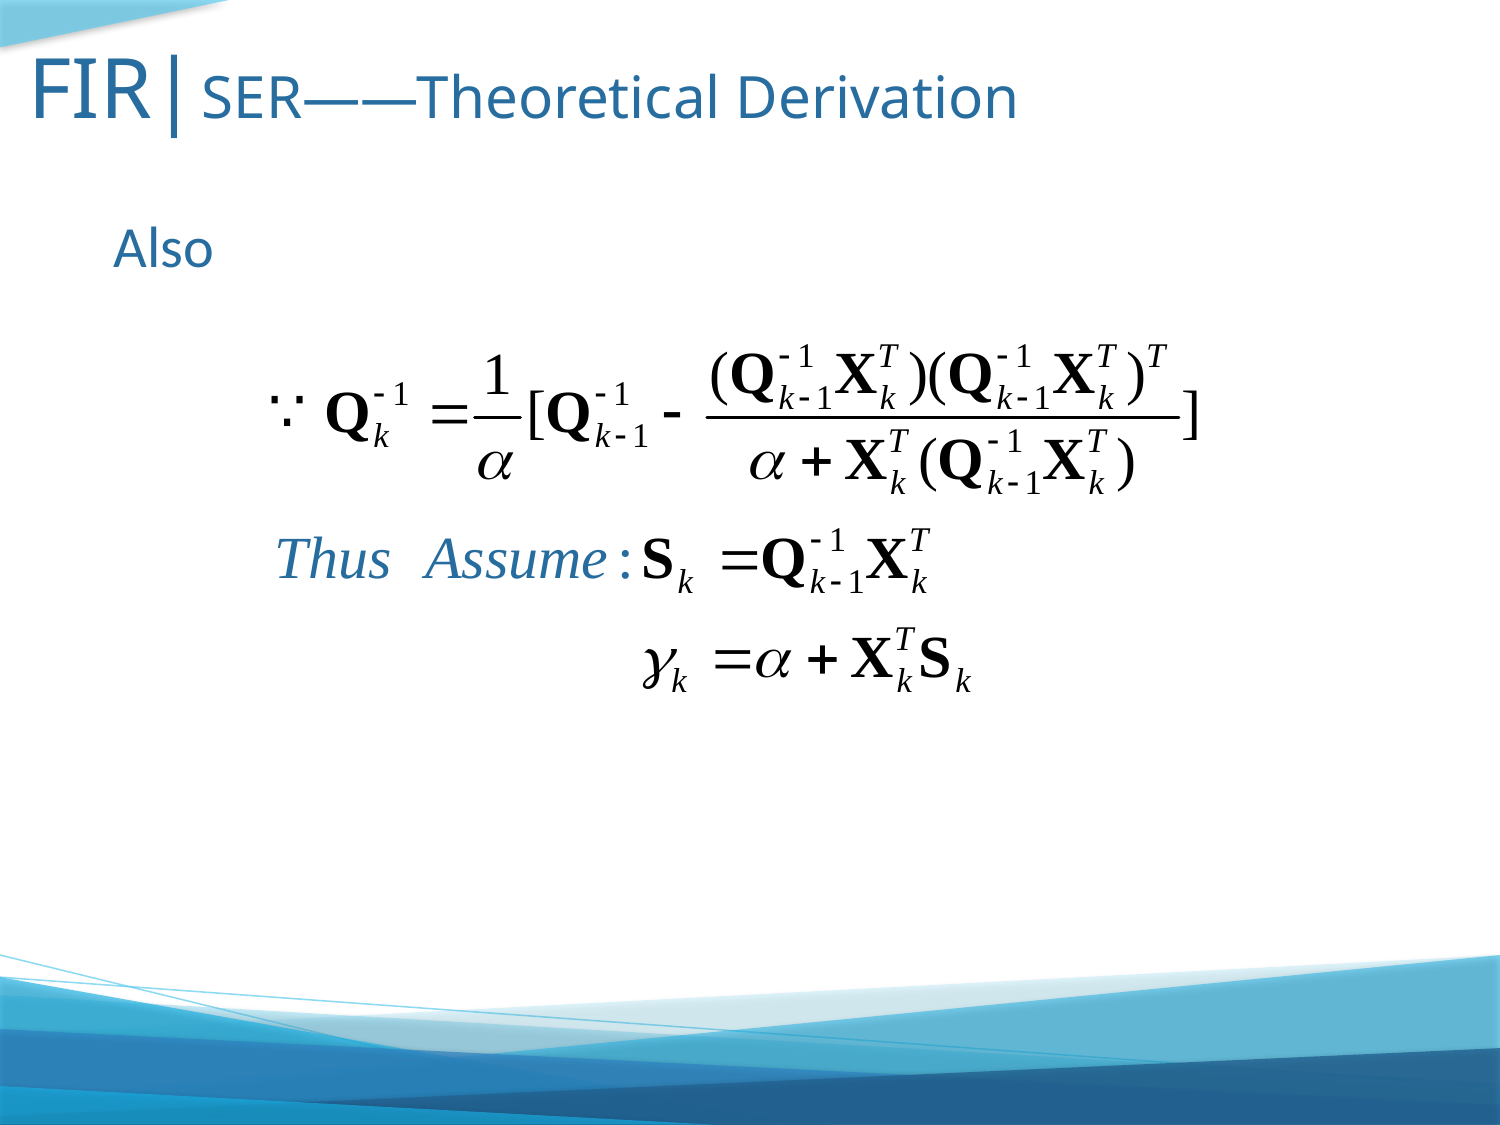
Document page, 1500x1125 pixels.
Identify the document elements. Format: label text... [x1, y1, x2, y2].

text_box Also [99, 201, 230, 287]
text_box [268, 328, 1209, 709]
text_box FIR| SER——Theoretical Derivation [13, 27, 1313, 190]
